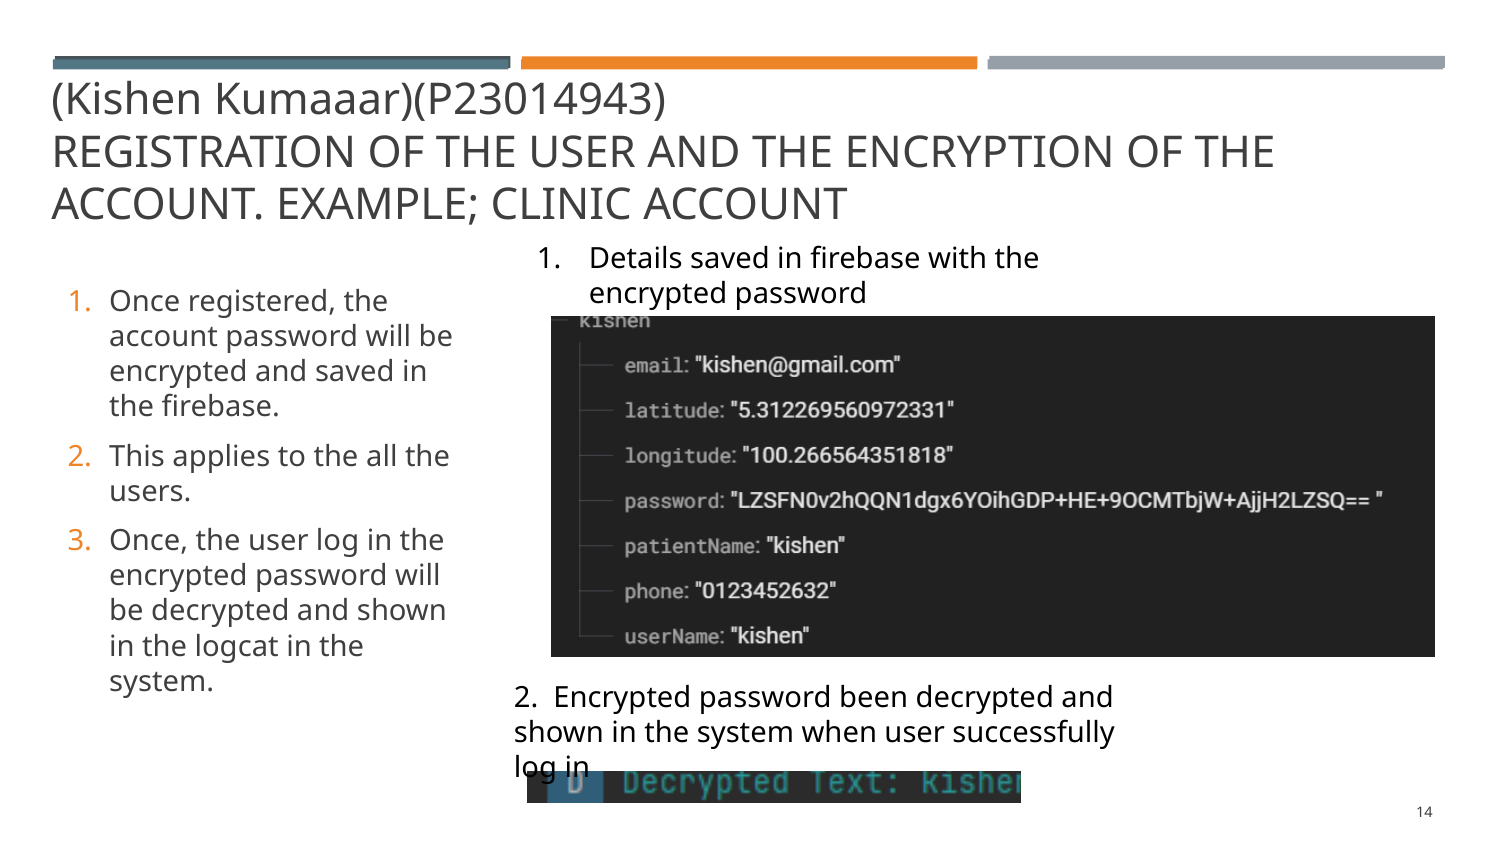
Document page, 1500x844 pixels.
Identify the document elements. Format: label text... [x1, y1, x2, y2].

picture [526, 771, 1022, 804]
text_box 2. Encrypted password been decrypted and shown in the system when user successfully log in [502, 673, 1174, 790]
title (Kishen Kumaaar)(P23014943) REGISTRATION OF THE USER AND THE ENCRYPTION OF THE ACCOUNT. EXAMPLE; CLINIC ACCOUNT [39, 133, 1446, 235]
picture [551, 315, 1435, 658]
slide_number ‹#› [1314, 790, 1444, 836]
text_box Details saved in firebase with the encrypted password [502, 234, 1174, 316]
list Once registered, the account password will be encrypted and saved in the firebase. This applies to the all the users. Once, the user log in the encrypted password will be decrypted and shown in the logcat in the system. [56, 276, 468, 768]
